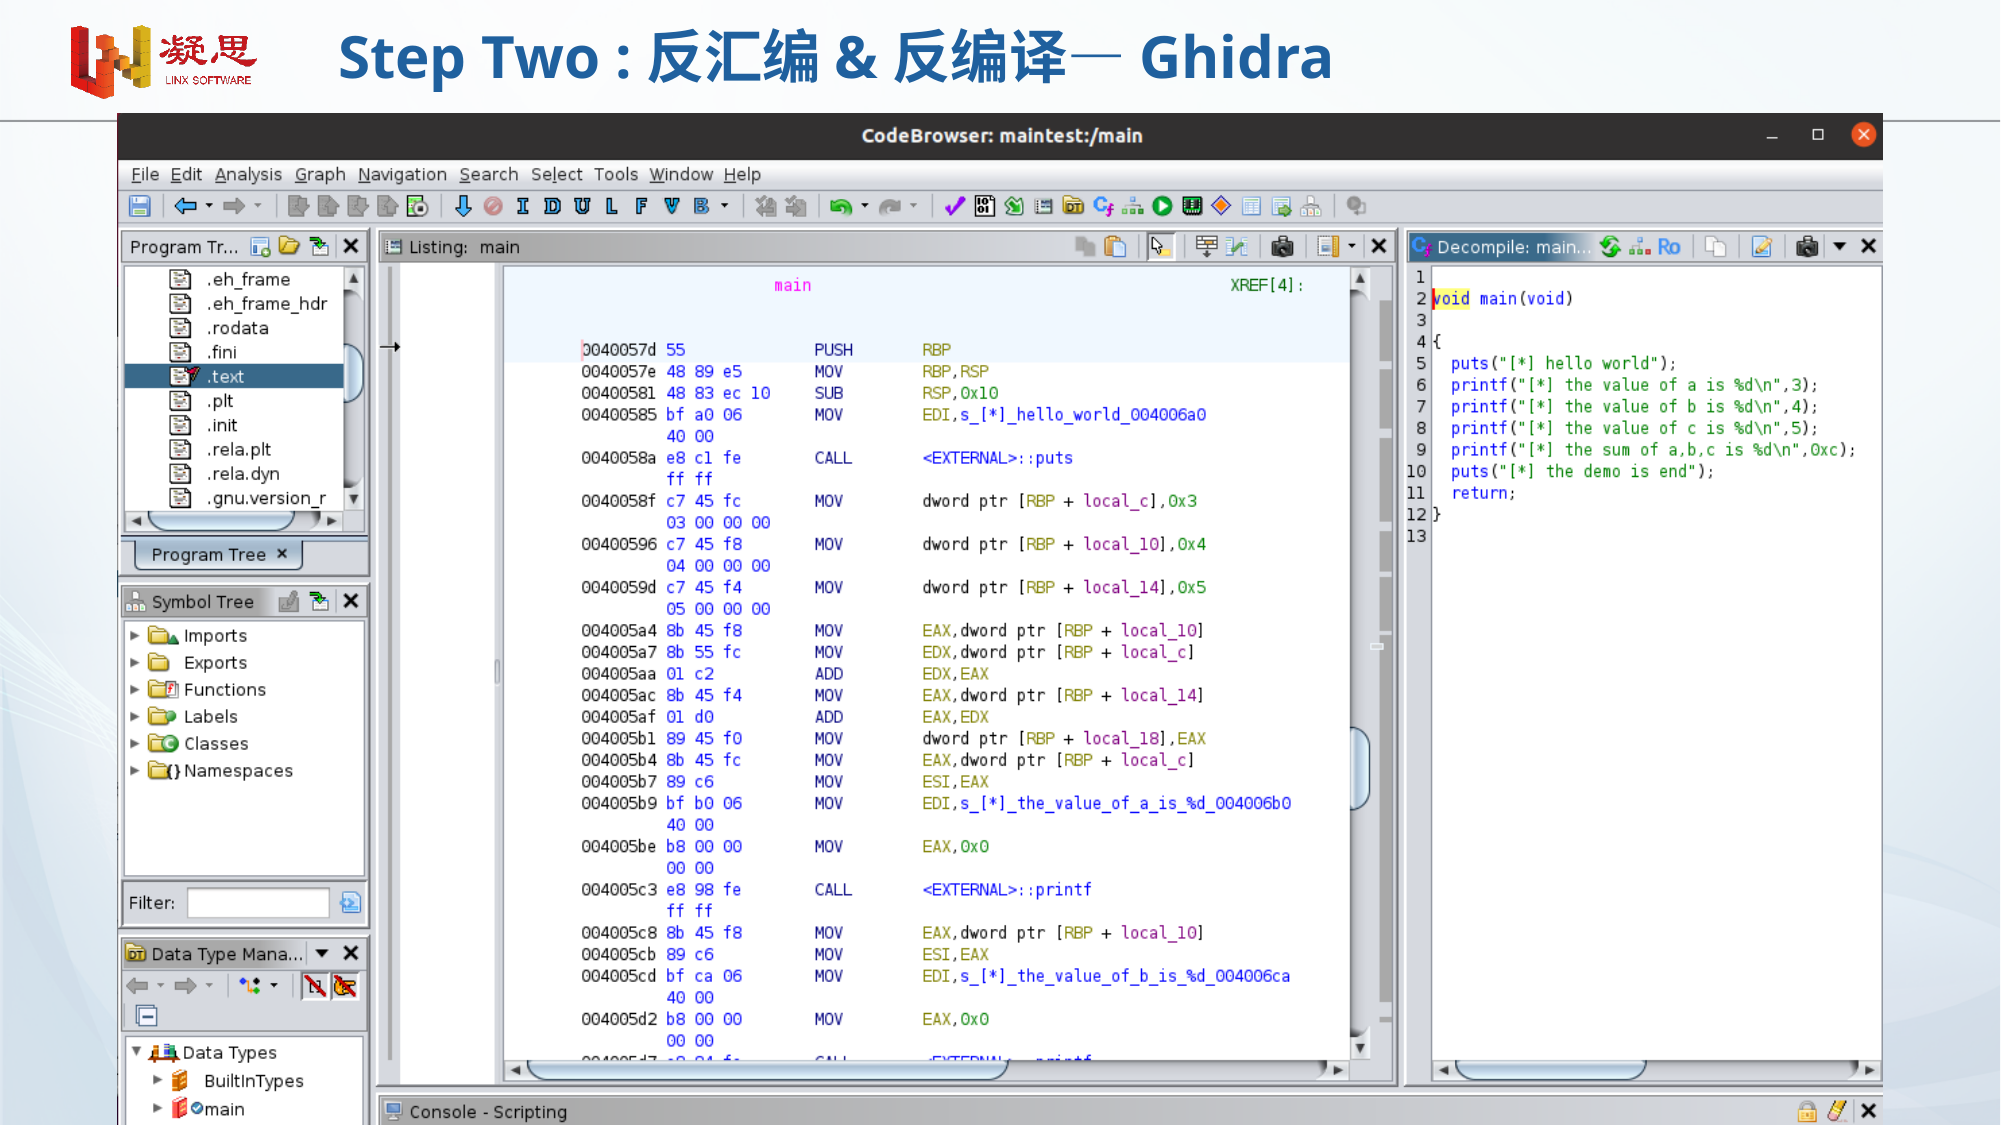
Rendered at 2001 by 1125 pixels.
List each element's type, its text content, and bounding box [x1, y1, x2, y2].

picture [0, 0, 2001, 1125]
title Step Two :反汇编&反编译—Ghidra [323, 0, 1902, 120]
